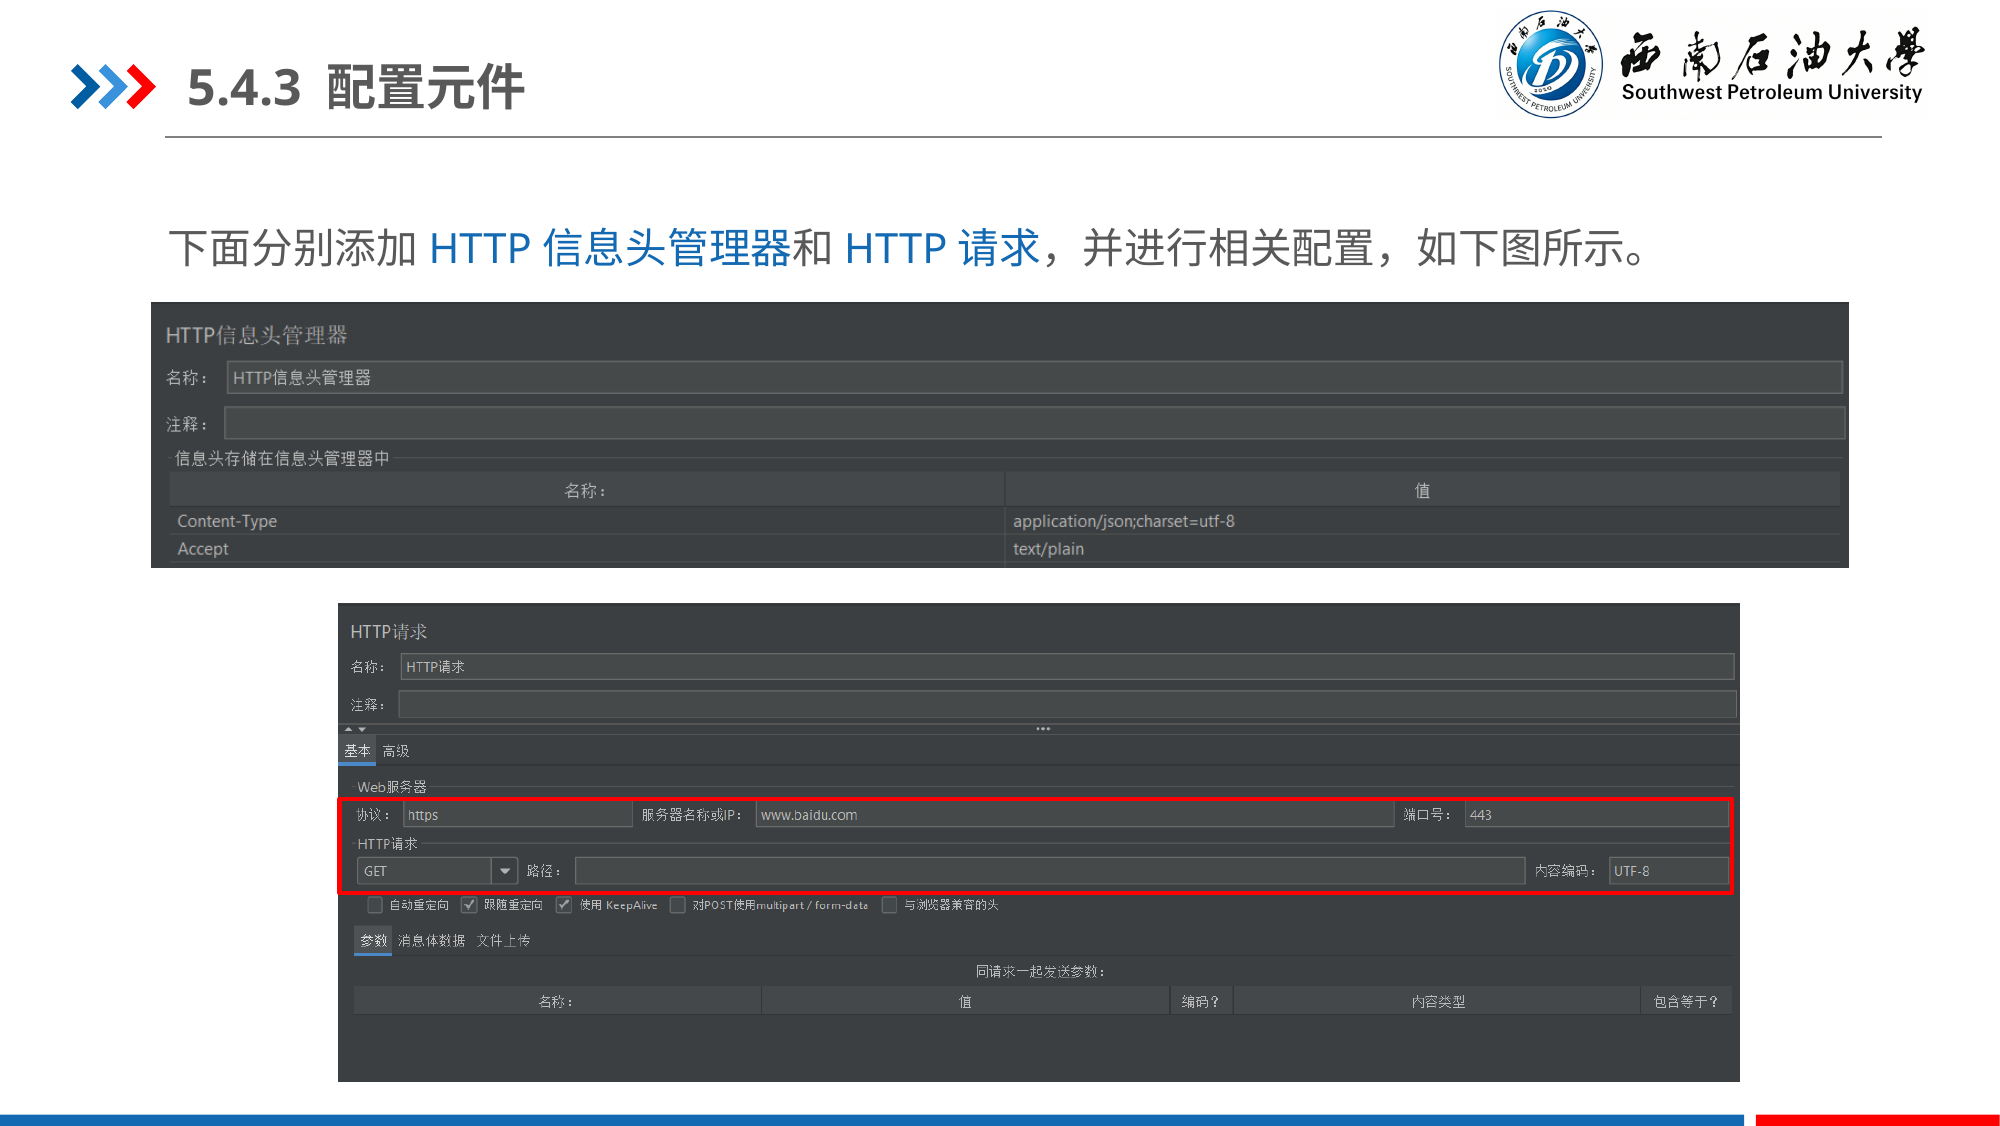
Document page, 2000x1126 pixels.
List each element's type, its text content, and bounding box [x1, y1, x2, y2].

picture [151, 302, 1849, 569]
text_box 下面分别添加HTTP信息头管理器和HTTP请求，并进行相关配置，如下图所示。 [153, 189, 1861, 280]
picture [1496, 8, 1929, 120]
text_box 5.4.3 配置元件 [187, 43, 1579, 127]
picture [338, 603, 1741, 1082]
